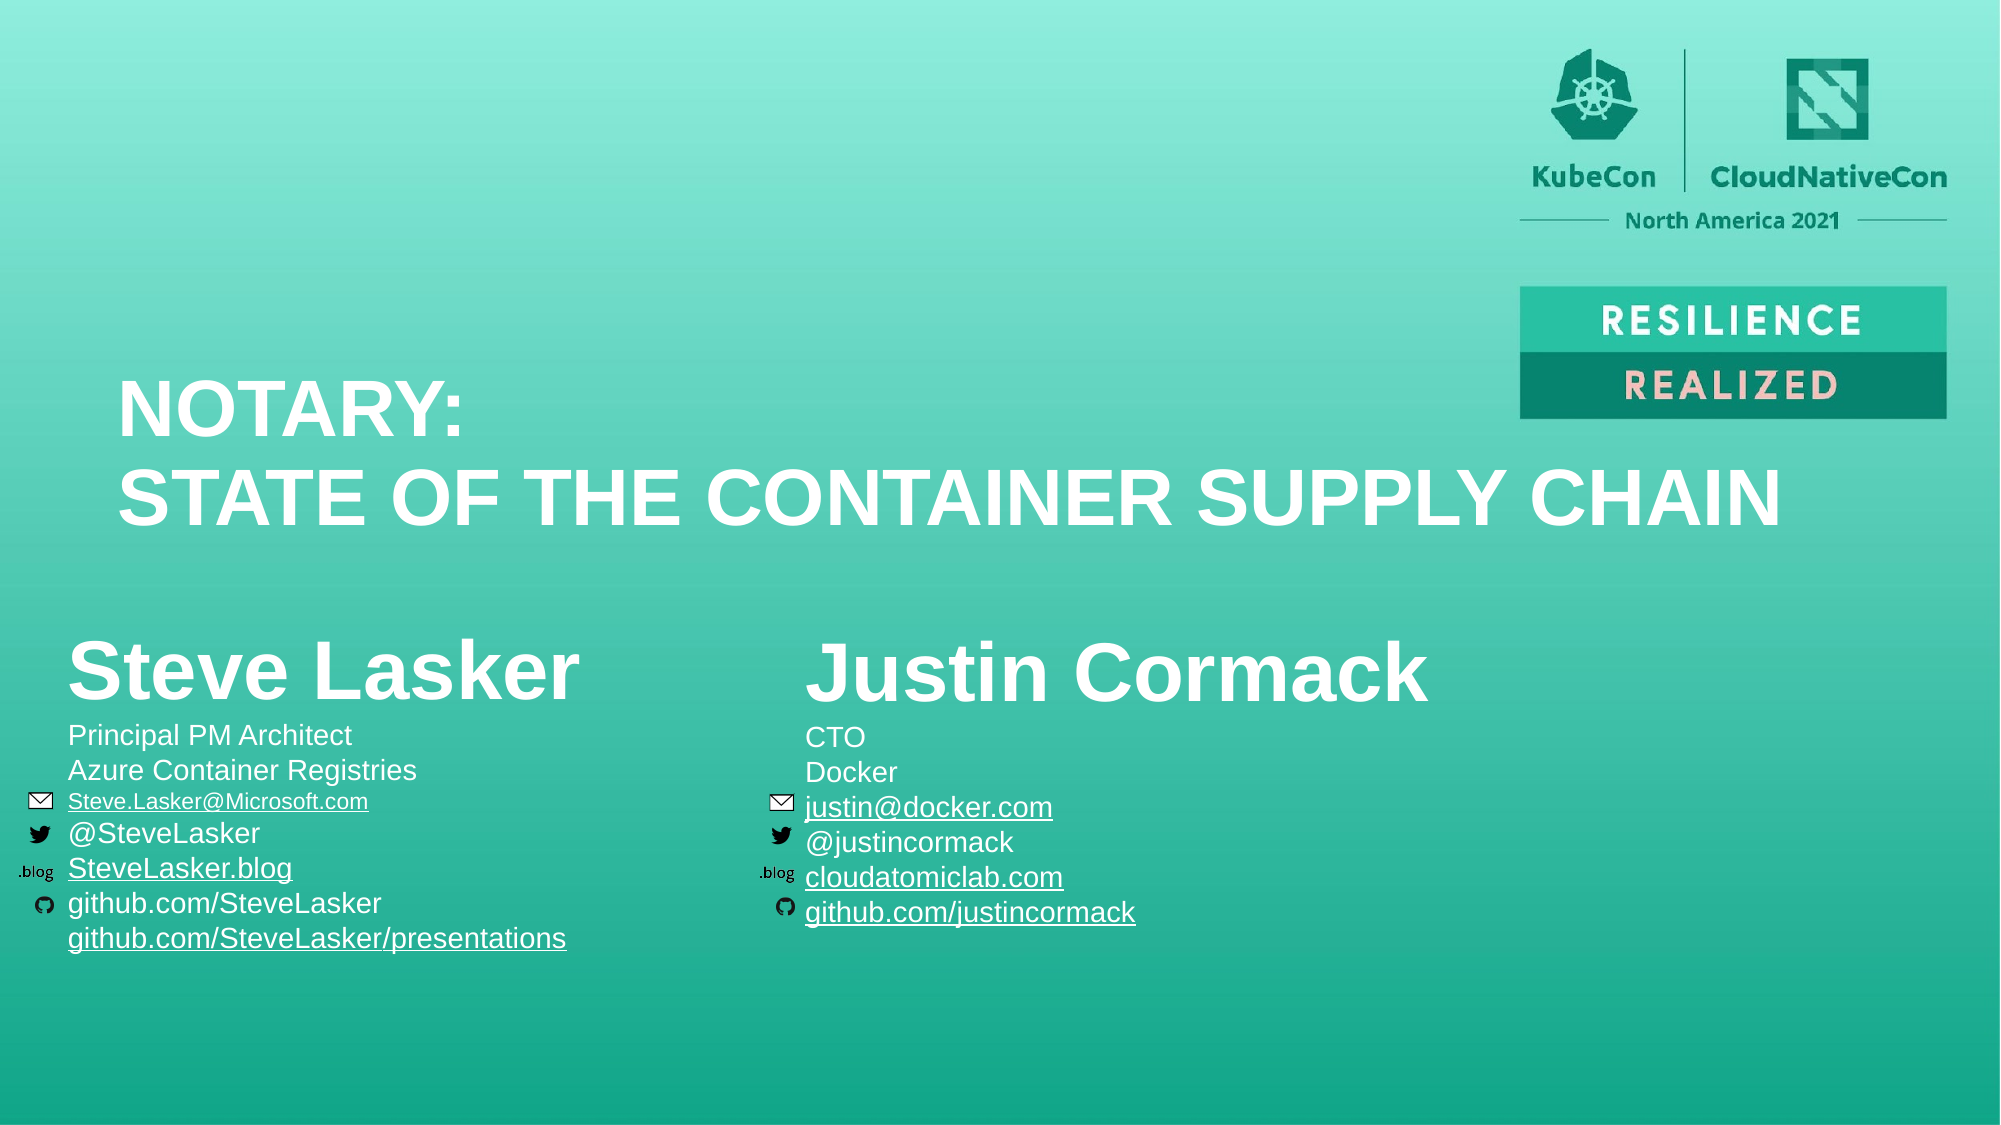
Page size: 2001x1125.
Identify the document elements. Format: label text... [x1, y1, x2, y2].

text_box Steve Lasker Principal PM Architect Azure Container Registries Steve.Lasker@Microsoft.com @SteveLasker SteveLasker.blog github.com/SteveLasker github.com/SteveLasker/presentations [53, 609, 907, 962]
picture [0, 0, 2000, 1125]
text_box NOTARY: STATE OF THE CONTAINER SUPPLY CHAIN [102, 344, 1828, 562]
text_box Justin Cormack CTO Docker justin@docker.com @justincormack cloudatomiclab.com github.com/justincormack [790, 611, 1791, 936]
